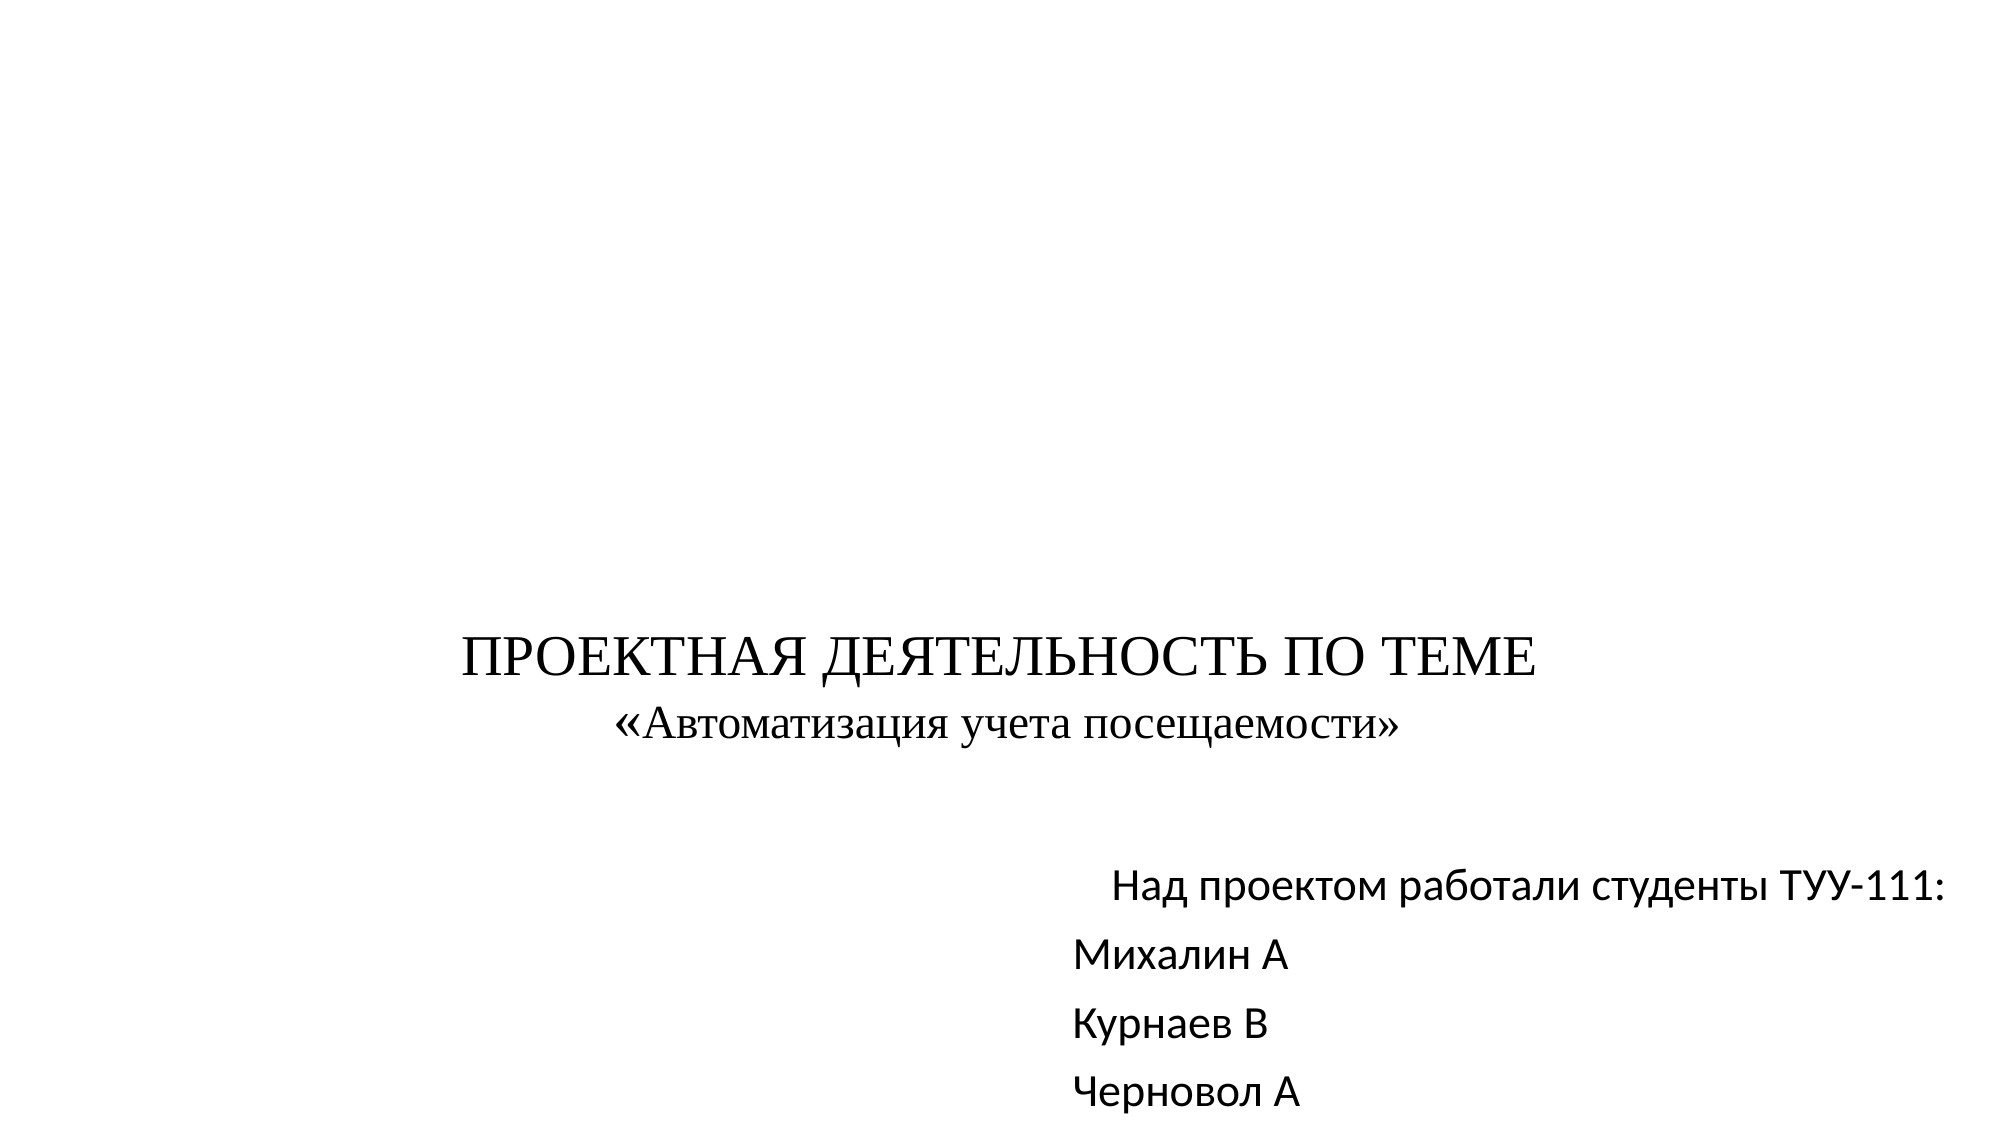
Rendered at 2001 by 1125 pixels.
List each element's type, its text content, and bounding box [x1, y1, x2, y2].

subtitle Над проектом работали студенты ТУУ-111: Михалин А Курнаев В Черновол А [1057, 853, 2000, 1125]
title ПРОЕКТНАЯ ДЕЯТЕЛЬНОСТЬ ПО ТЕМЕ «Автоматизация учета посещаемости» [354, 617, 1646, 759]
